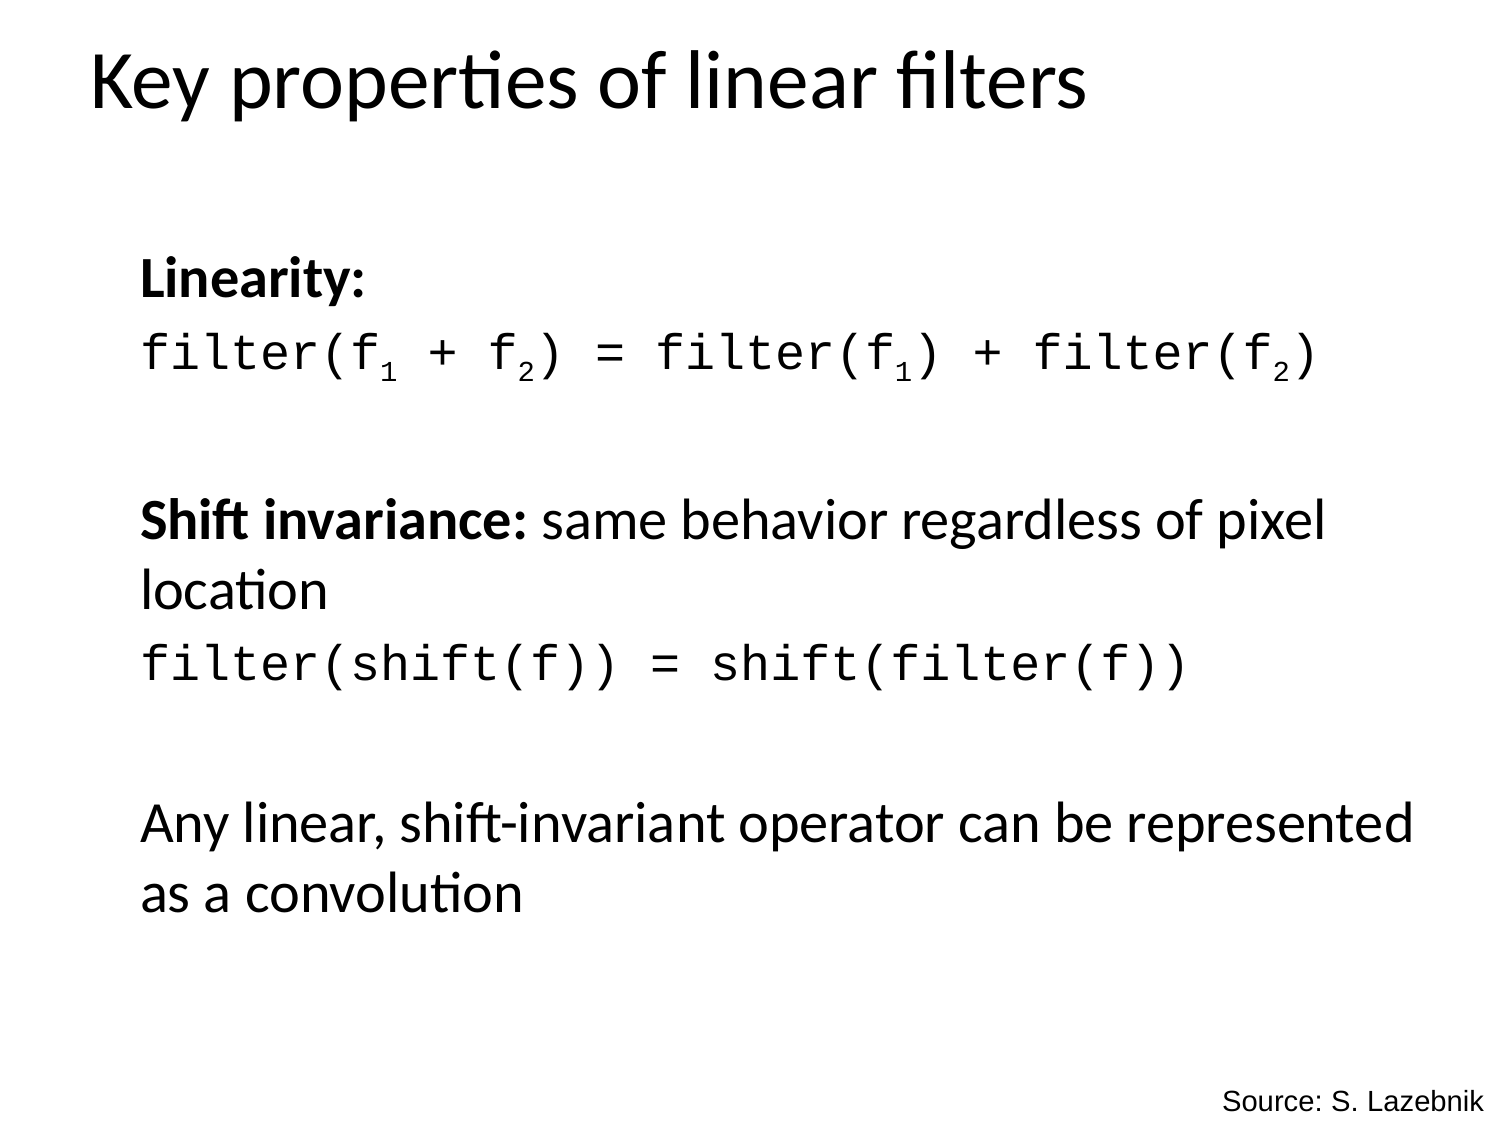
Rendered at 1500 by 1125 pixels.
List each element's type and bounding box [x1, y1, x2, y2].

list [124, 149, 1463, 1101]
title [74, 0, 1426, 151]
text_box [1207, 1074, 1500, 1125]
